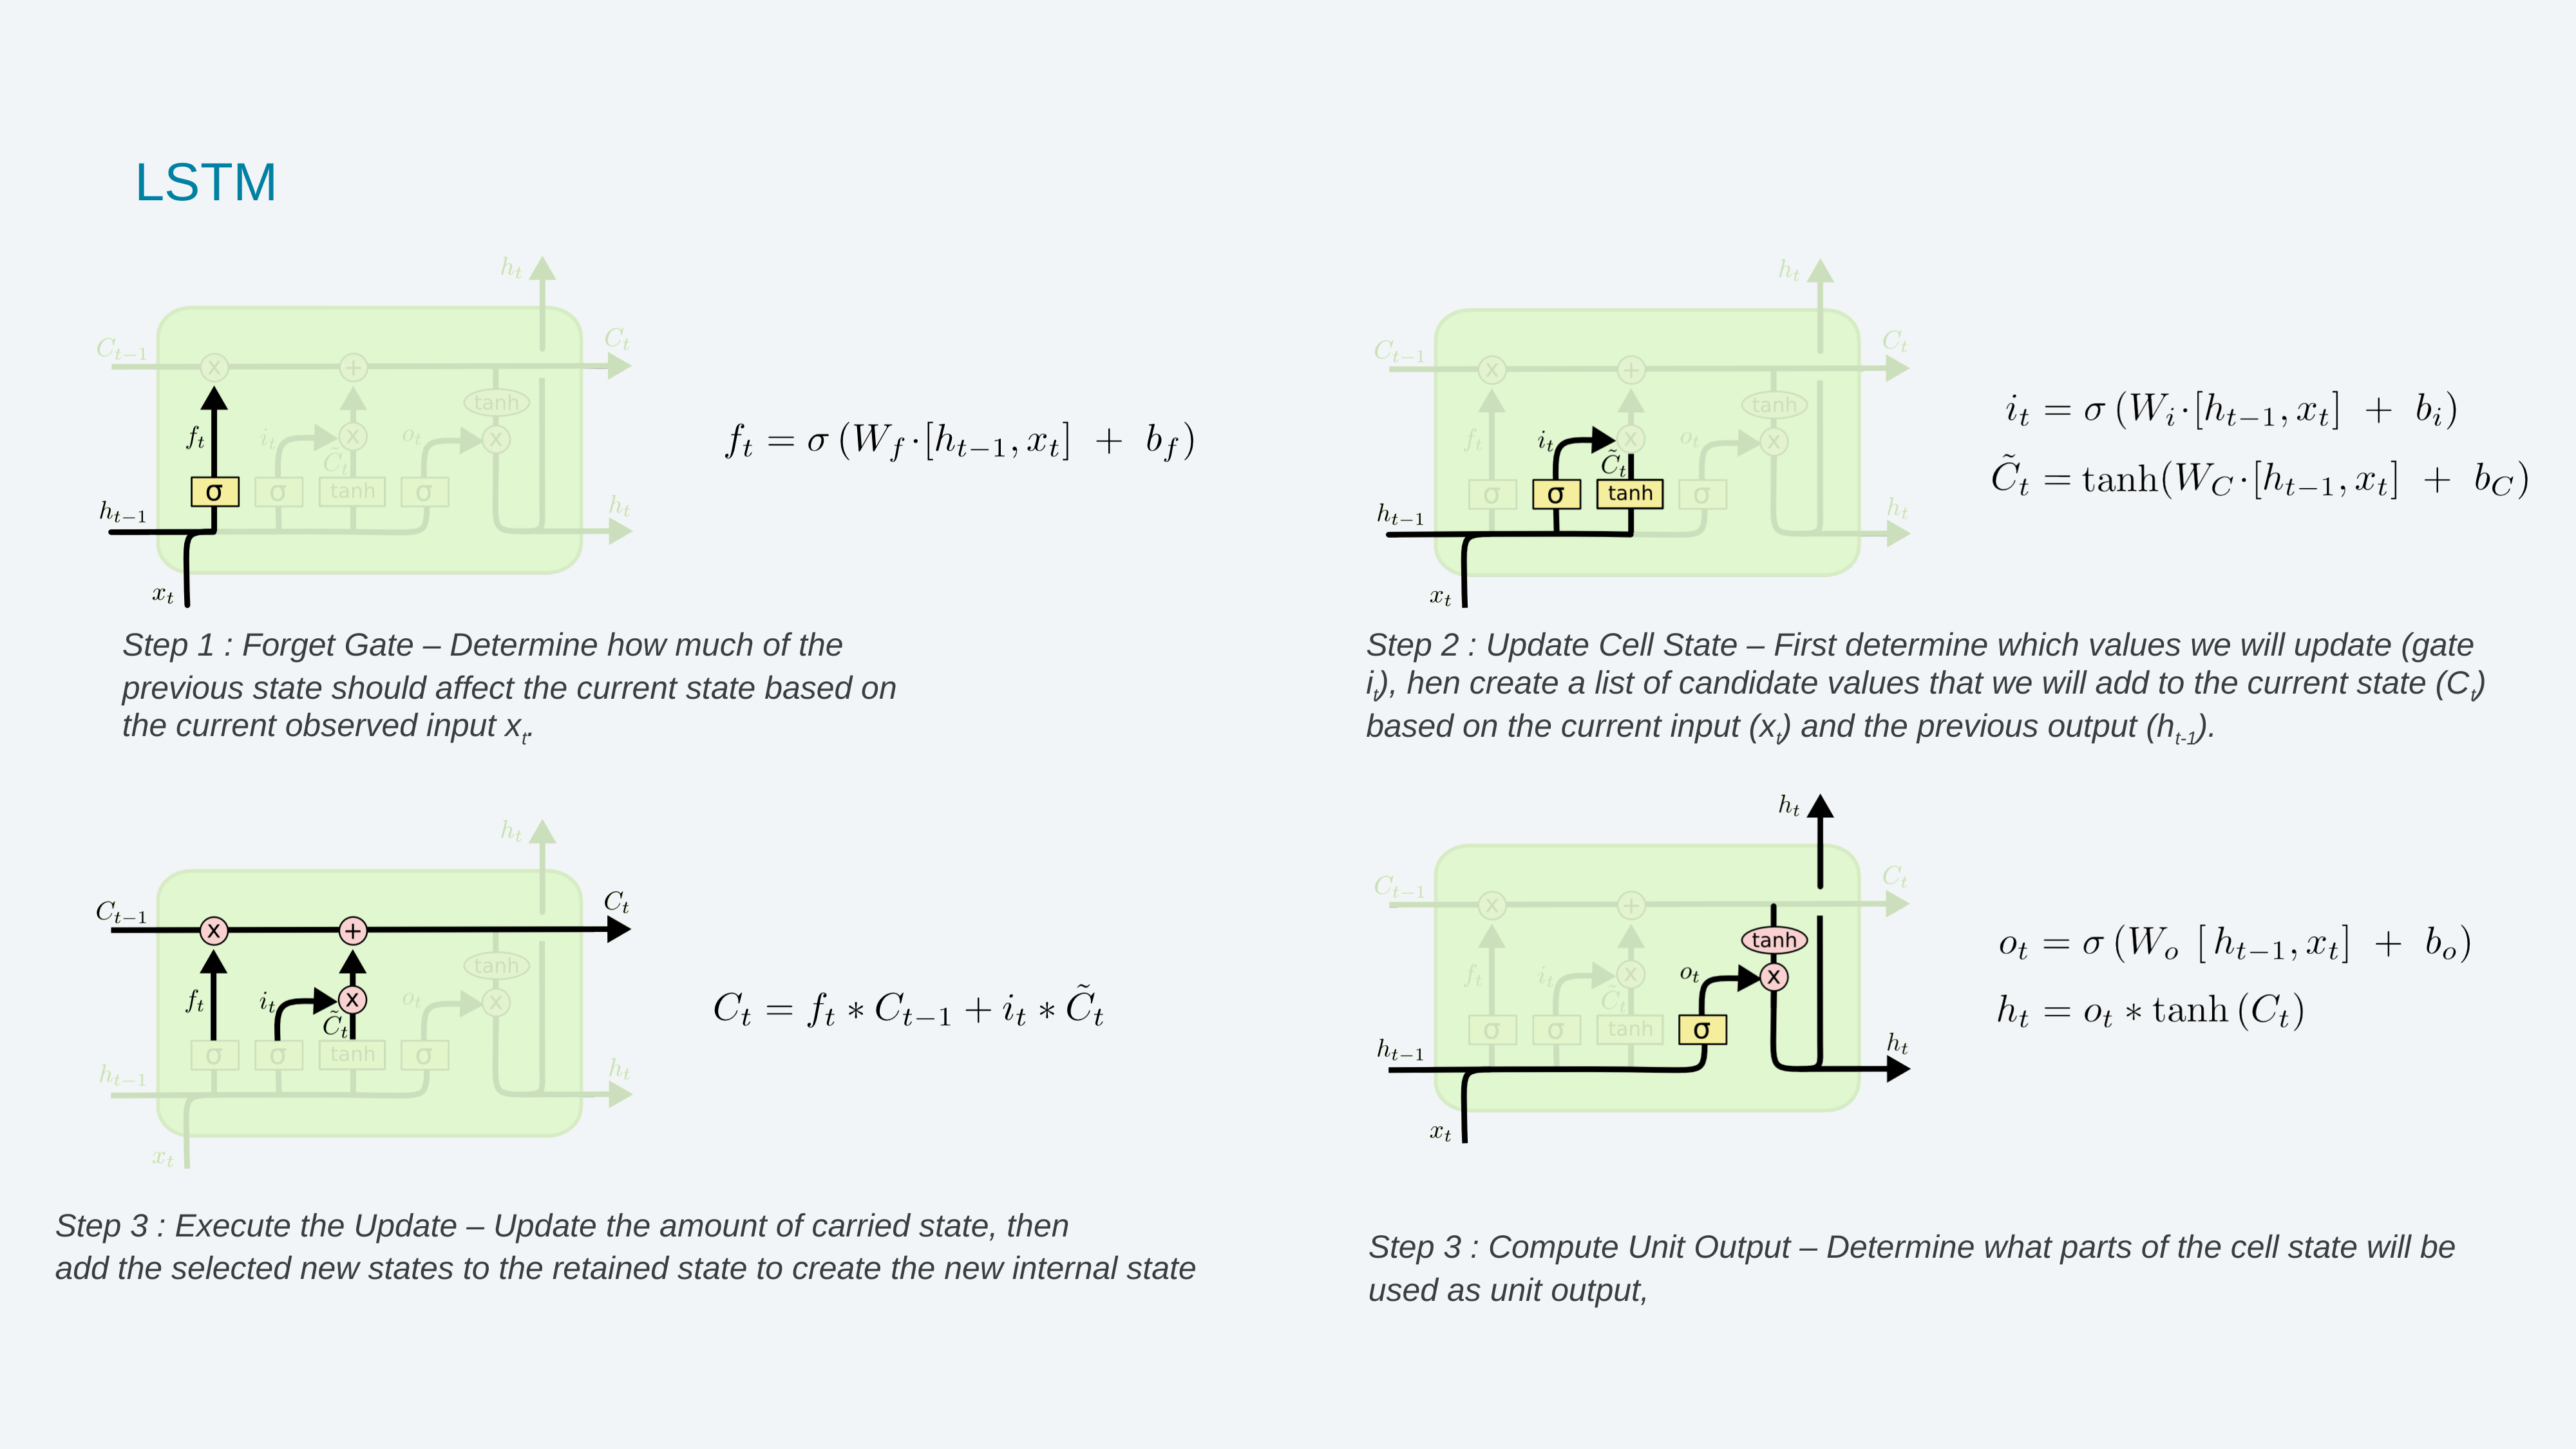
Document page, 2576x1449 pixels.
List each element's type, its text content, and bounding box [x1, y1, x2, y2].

picture [82, 250, 1258, 614]
list LSTM [129, 141, 2009, 217]
text_box Step 3 : Execute the Update – Update the amount of carried state, then add the selected new states to the retained state to create the new internal state [50, 1195, 1213, 1334]
picture [82, 809, 1258, 1173]
text_box Step 3 : Compute Unit Output – Determine what parts of the cell state will be used as unit output, [1363, 1216, 2522, 1313]
text_box Step 2 : Update Cell State – First determine which values we will update (gate it), hen create a list of candidate values that we will add to the current state (Ct) based on the current input (xt) and the previous output (ht-1). [1360, 617, 2506, 781]
picture [1360, 250, 2537, 614]
text_box Step 1 : Forget Gate – Determine how much of the previous state should affect the current state based on the current observed input xt. [117, 619, 904, 754]
picture [1360, 783, 2537, 1147]
